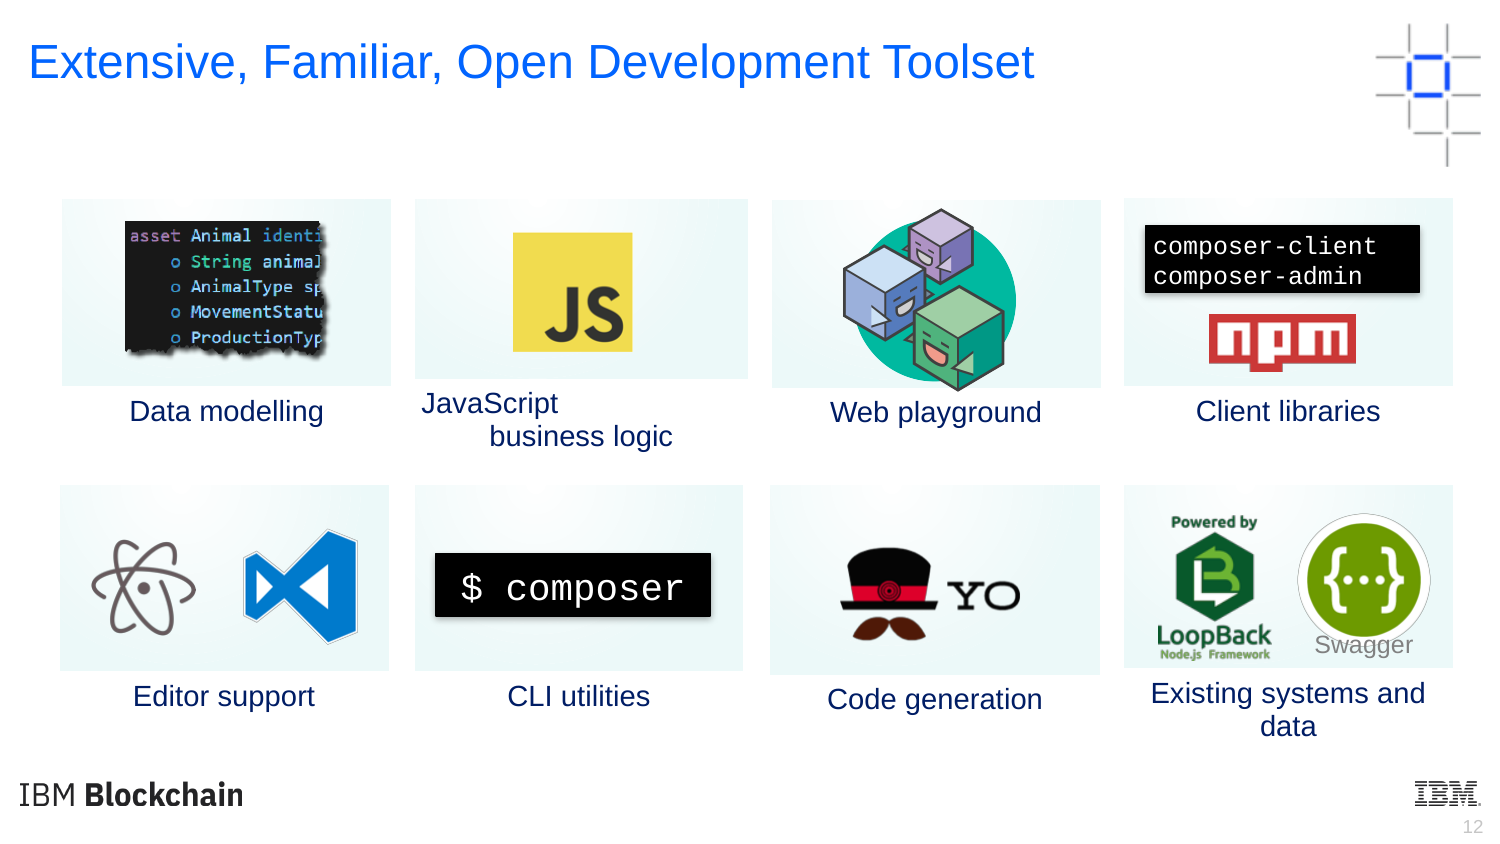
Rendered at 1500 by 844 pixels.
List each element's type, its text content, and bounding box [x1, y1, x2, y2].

table_header [62, 199, 391, 386]
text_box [1296, 513, 1431, 665]
picture [125, 220, 333, 363]
table_cell Web playground [772, 390, 1101, 466]
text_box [1145, 222, 1420, 297]
picture [1158, 513, 1273, 661]
slide_number 12 [1452, 806, 1492, 843]
table_cell Existing systems and data [1124, 670, 1453, 749]
picture [235, 522, 366, 652]
table_header [415, 485, 743, 671]
table_cell Editor support [60, 673, 389, 748]
picture [91, 539, 197, 636]
table_header [772, 200, 1101, 388]
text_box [435, 553, 711, 617]
table_cell JavaScript business logic [415, 381, 748, 461]
table_cell Data modelling [62, 388, 391, 464]
table_header [60, 485, 389, 671]
table_header [770, 485, 1100, 675]
picture [513, 232, 633, 352]
table_cell Client libraries [1124, 388, 1453, 464]
list Extensive, Familiar, Open Development Toolset [20, 23, 1296, 191]
picture [20, 781, 242, 806]
table_header [1124, 198, 1453, 386]
table_header [1124, 485, 1453, 668]
picture [1415, 781, 1481, 806]
picture [837, 501, 1024, 687]
table_cell CLI utilities [415, 673, 743, 748]
table_cell Code generation [770, 677, 1100, 753]
picture [1209, 314, 1356, 372]
picture [1376, 24, 1480, 166]
table_header [415, 199, 748, 379]
picture [835, 206, 1024, 395]
